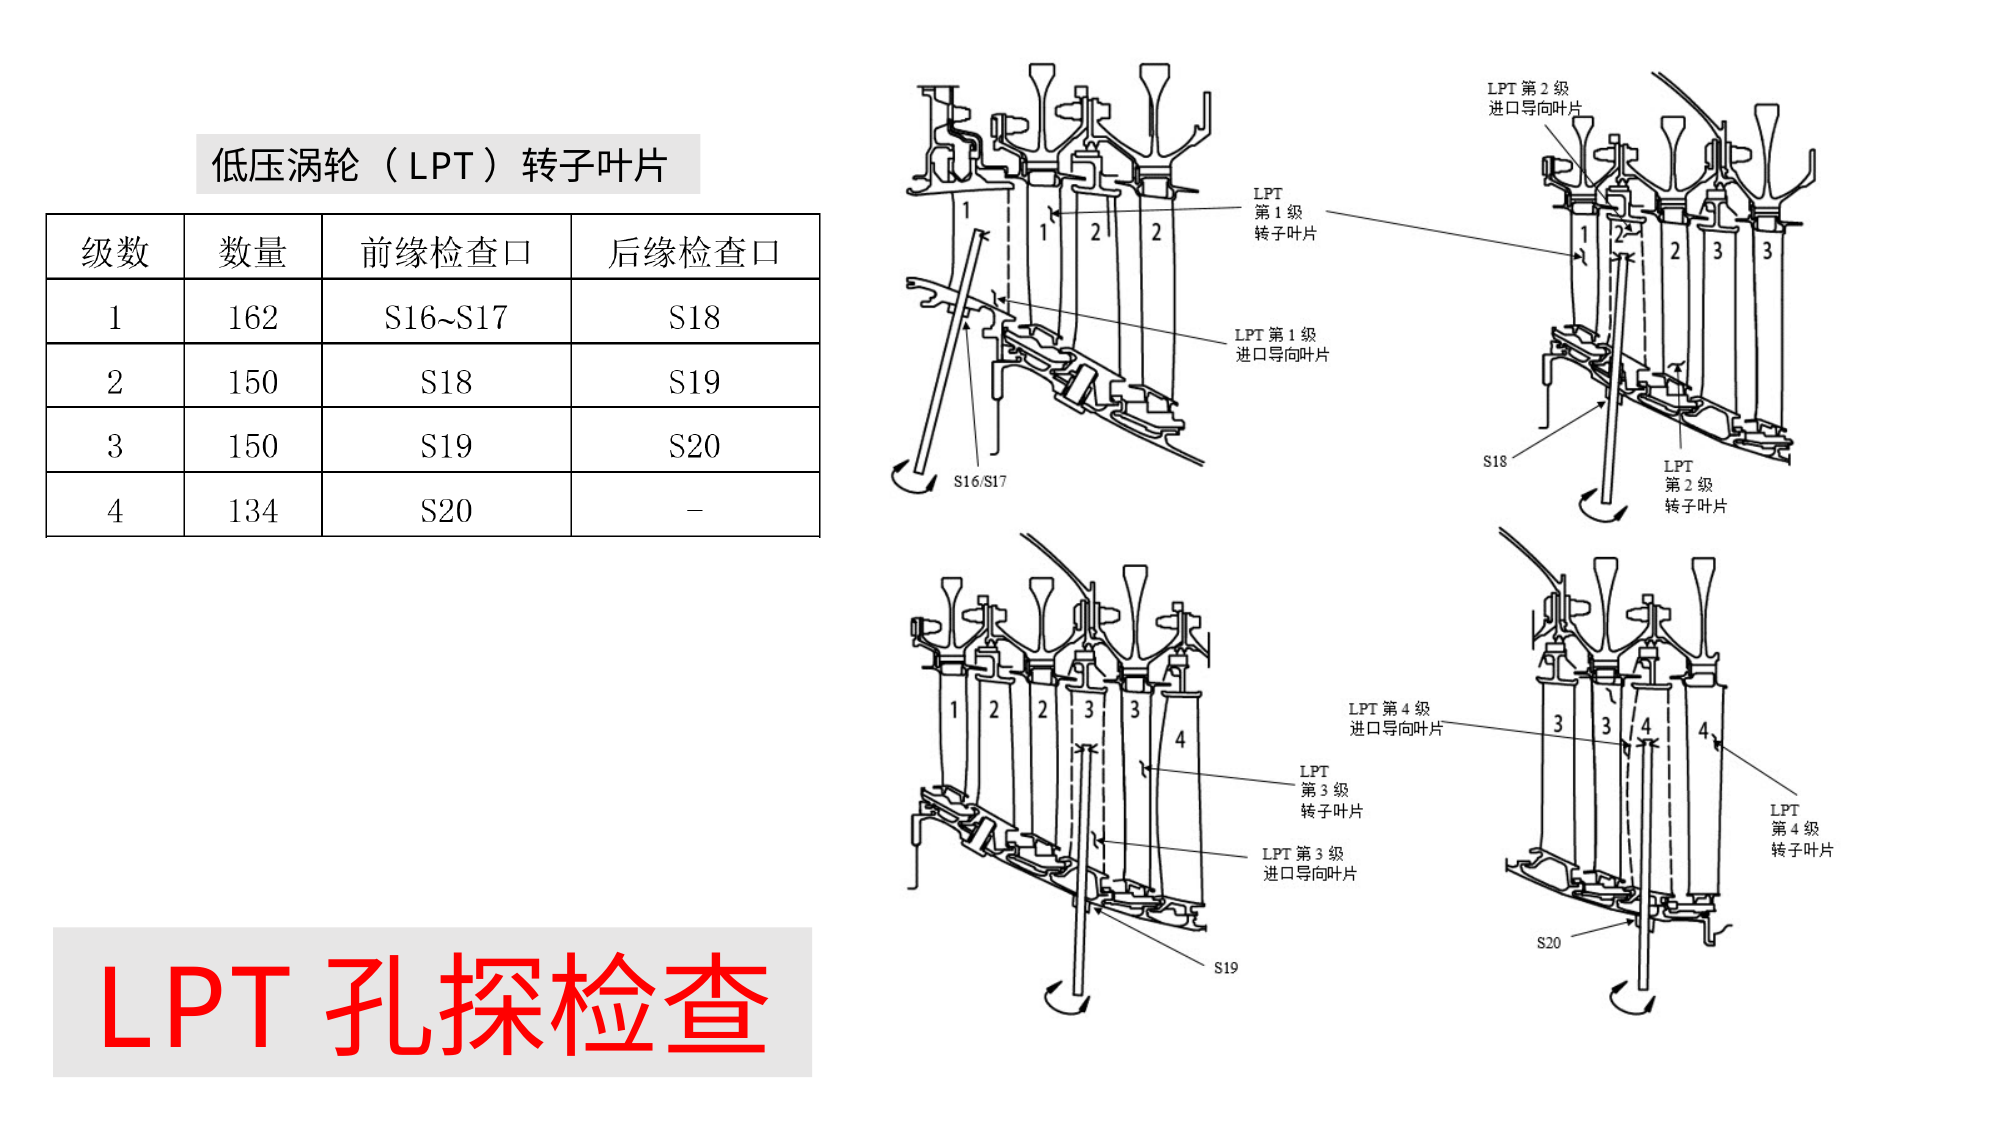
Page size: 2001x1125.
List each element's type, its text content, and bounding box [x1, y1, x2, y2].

text_box 低压涡轮（LPT）转子叶片 [196, 134, 701, 194]
text_box LPT孔探检查 [53, 927, 813, 1078]
picture [43, 211, 823, 538]
picture [850, 38, 1871, 1036]
